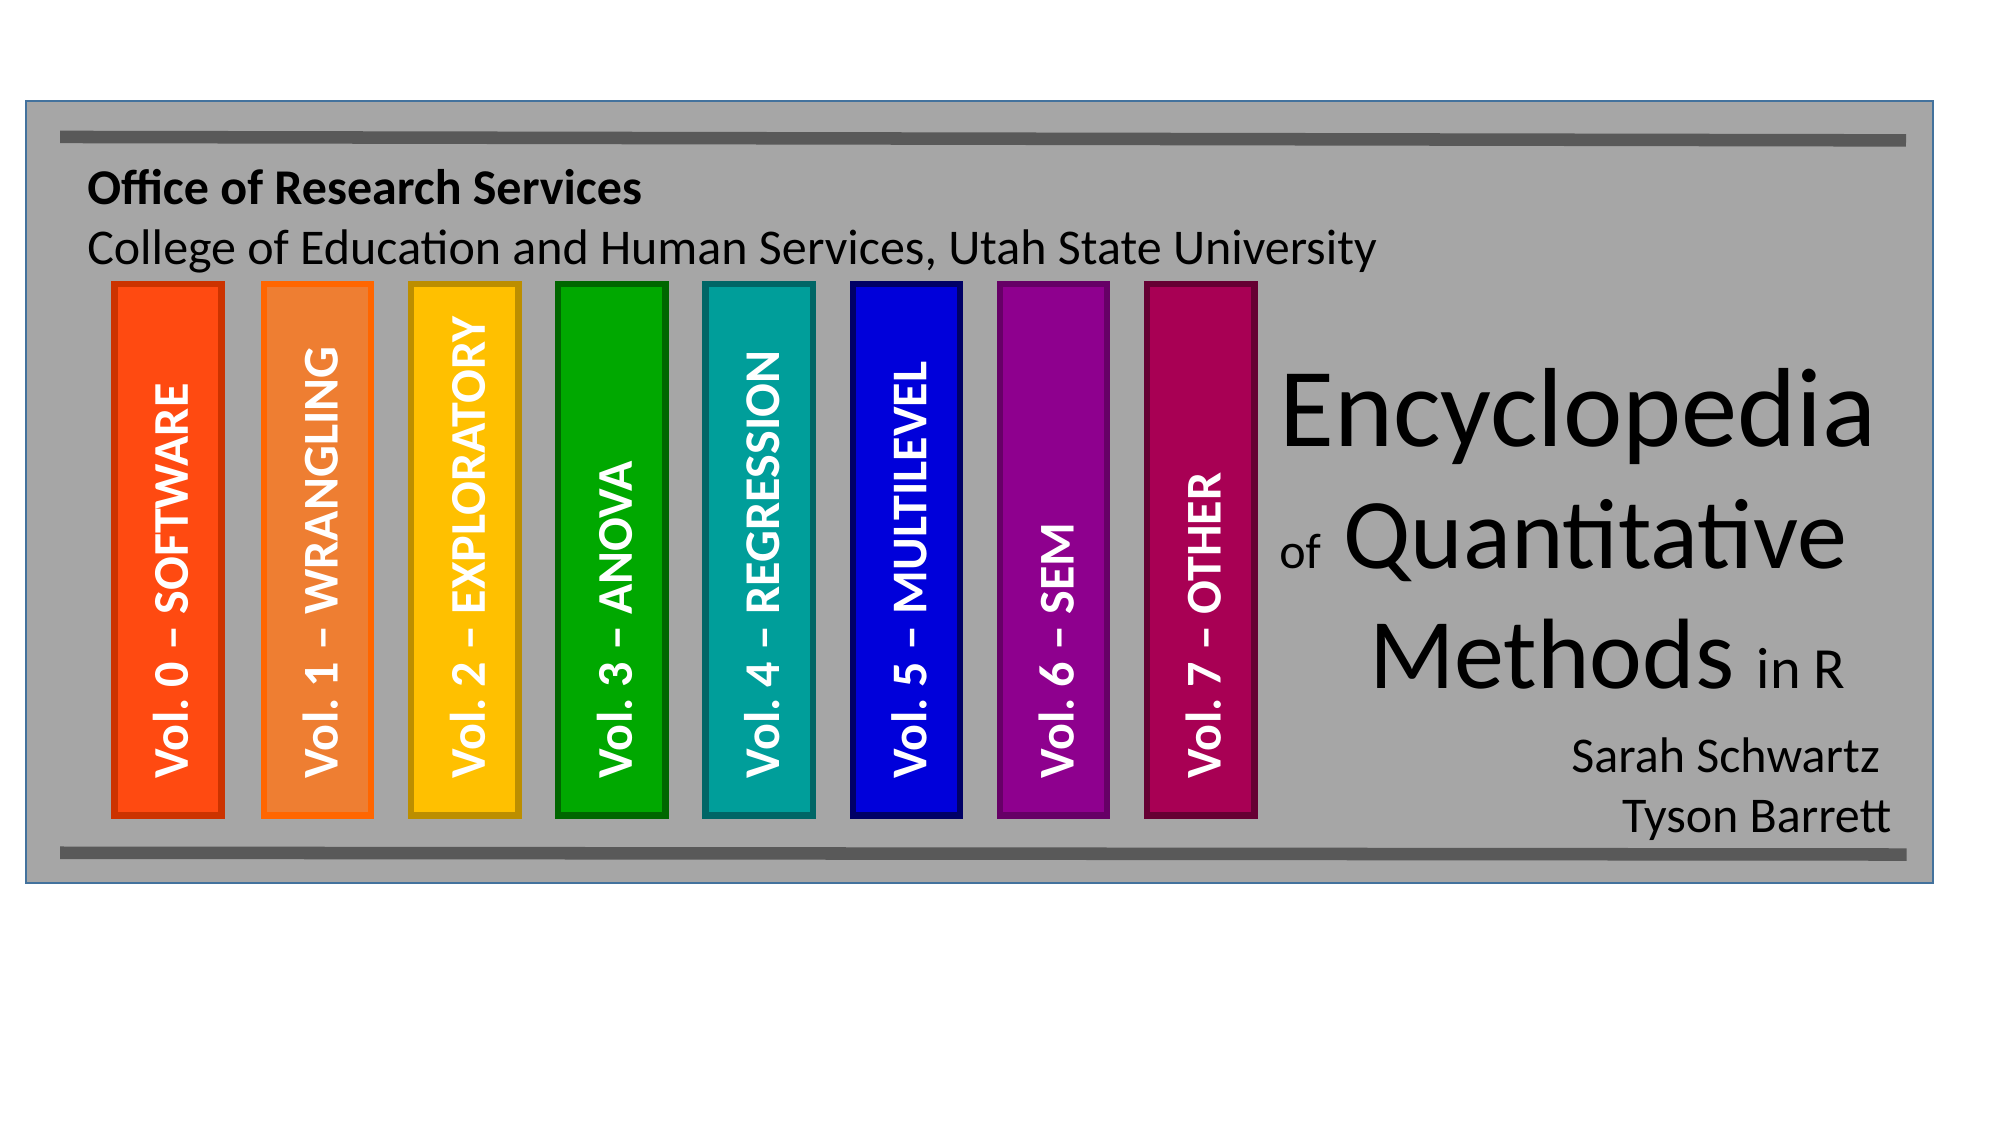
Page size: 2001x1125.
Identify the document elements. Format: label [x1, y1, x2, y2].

text_box [26, 100, 2000, 883]
text_box [114, 283, 1255, 816]
